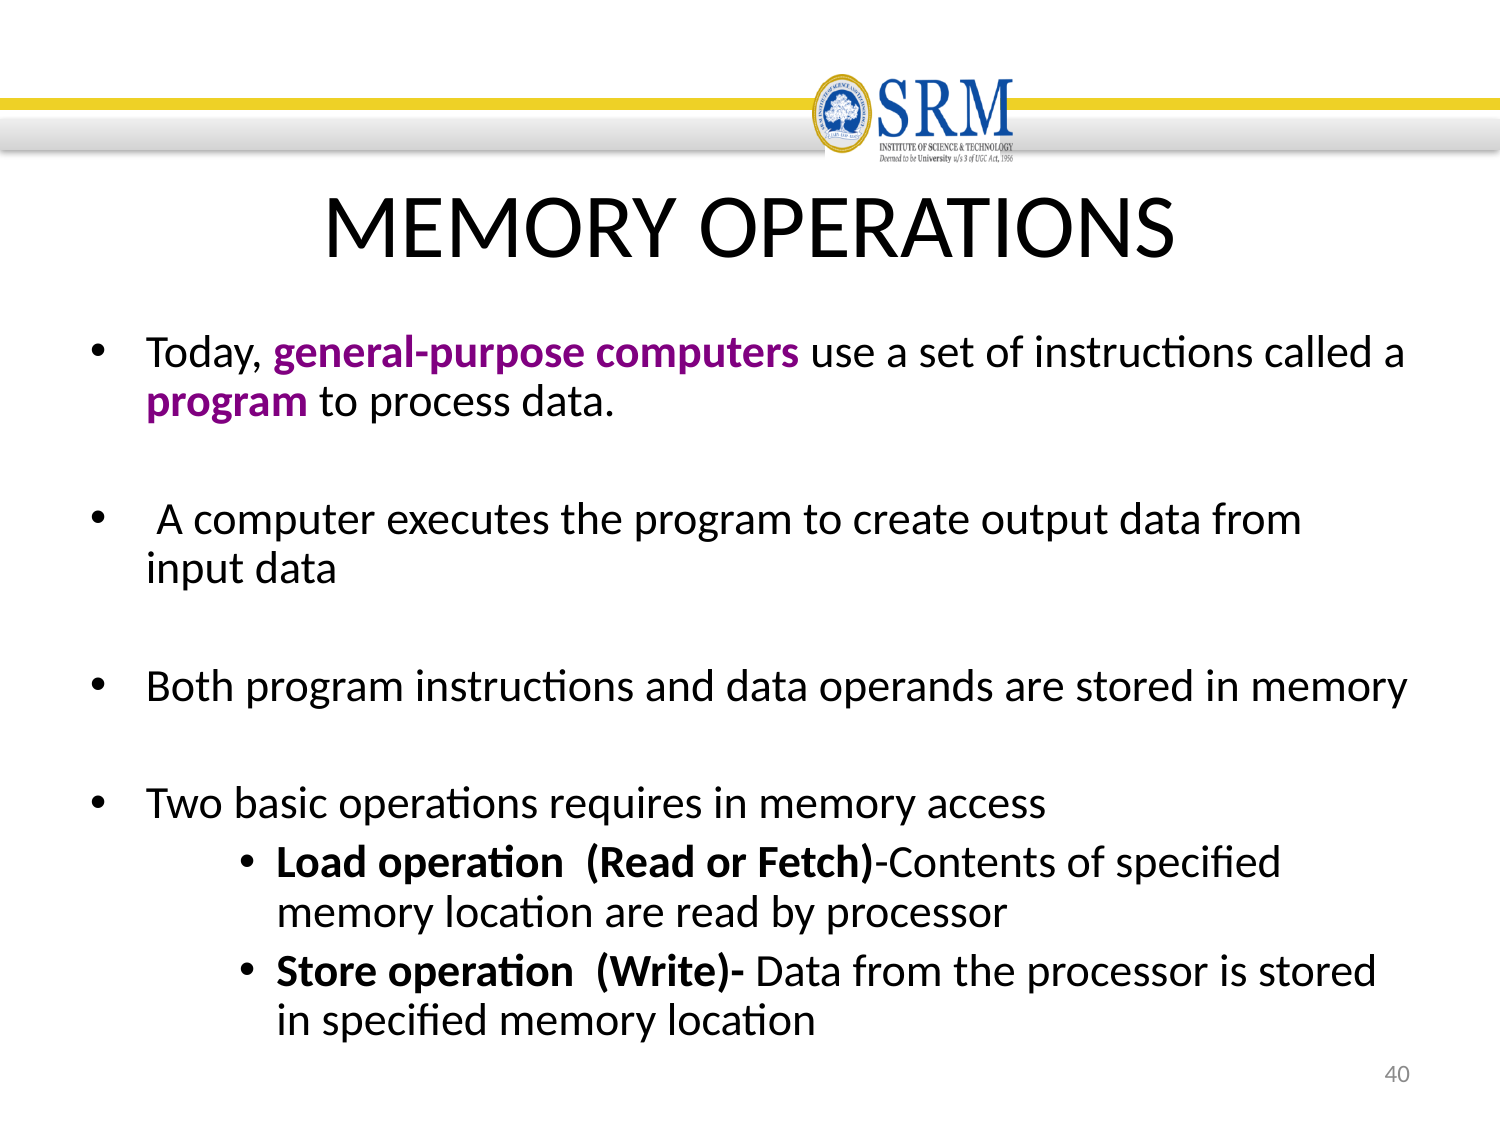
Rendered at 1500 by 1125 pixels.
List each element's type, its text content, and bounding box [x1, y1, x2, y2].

picture [812, 74, 1013, 127]
list Today, general-purpose computers use a set of instructions called a program to process data. A computer executes the program to create output data from input data Both program instructions and data operands are stored in memory Two basic operations requires in memory access Load operation (Read or Fetch)-Contents of specified memory location are read by processor Store operation (Write)- Data from the processor is stored in specified memory location [75, 320, 1425, 1063]
slide_number 40 [1074, 1042, 1425, 1103]
title MEMORY OPERATIONS [75, 127, 1425, 316]
